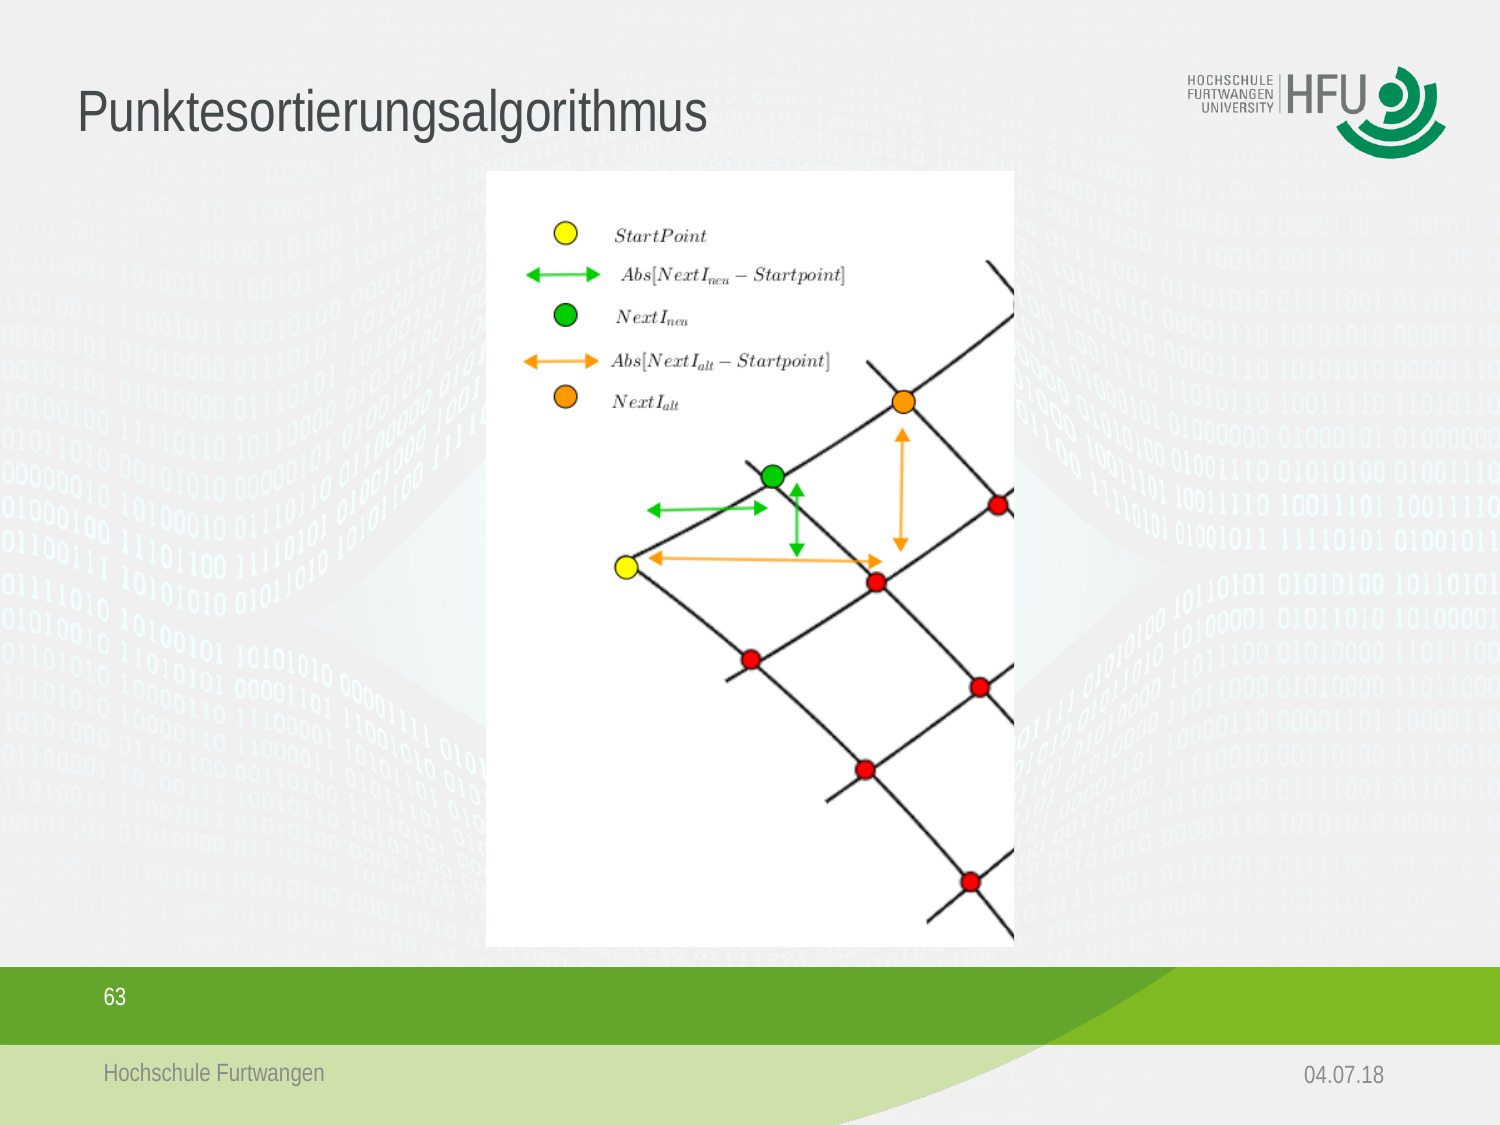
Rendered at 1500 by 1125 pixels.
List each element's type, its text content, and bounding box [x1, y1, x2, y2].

footer Hochschule Furtwangen [88, 1044, 420, 1105]
title Punktesortierungsalgorithmus [77, 64, 1353, 153]
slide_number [1257, 1046, 1400, 1107]
slide_number 63 [88, 967, 160, 1028]
picture [485, 171, 1015, 947]
picture [0, 967, 1500, 1125]
picture [1166, 53, 1454, 164]
